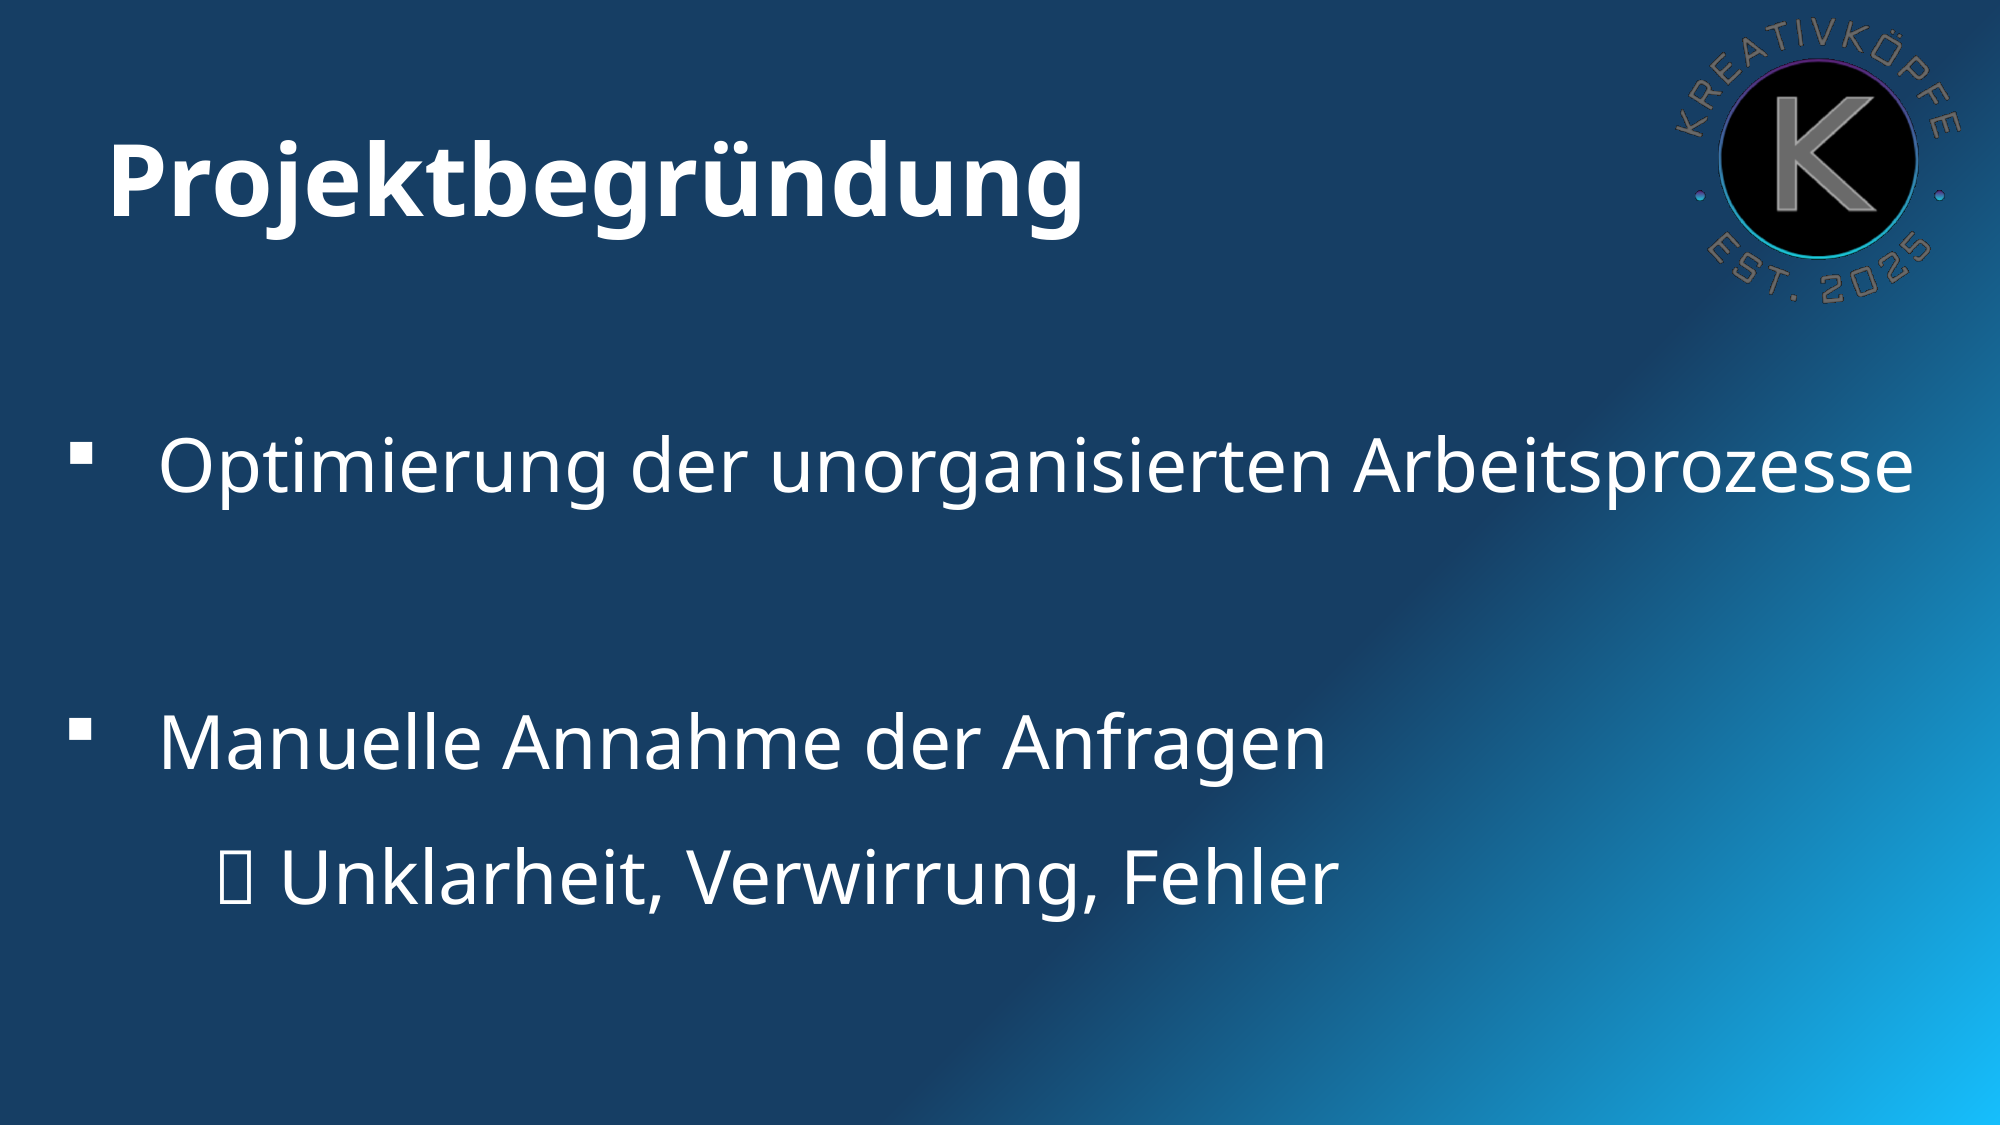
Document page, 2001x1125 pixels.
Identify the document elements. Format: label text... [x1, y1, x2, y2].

text_box Projektbegründung [90, 109, 1084, 237]
text_box Manuelle Annahme der Anfragen  Unklarheit, Verwirrung, Fehler [49, 641, 1500, 972]
picture [1661, 14, 1976, 310]
text_box Optimierung der unorganisierten Arbeitsprozesse [49, 409, 2000, 650]
